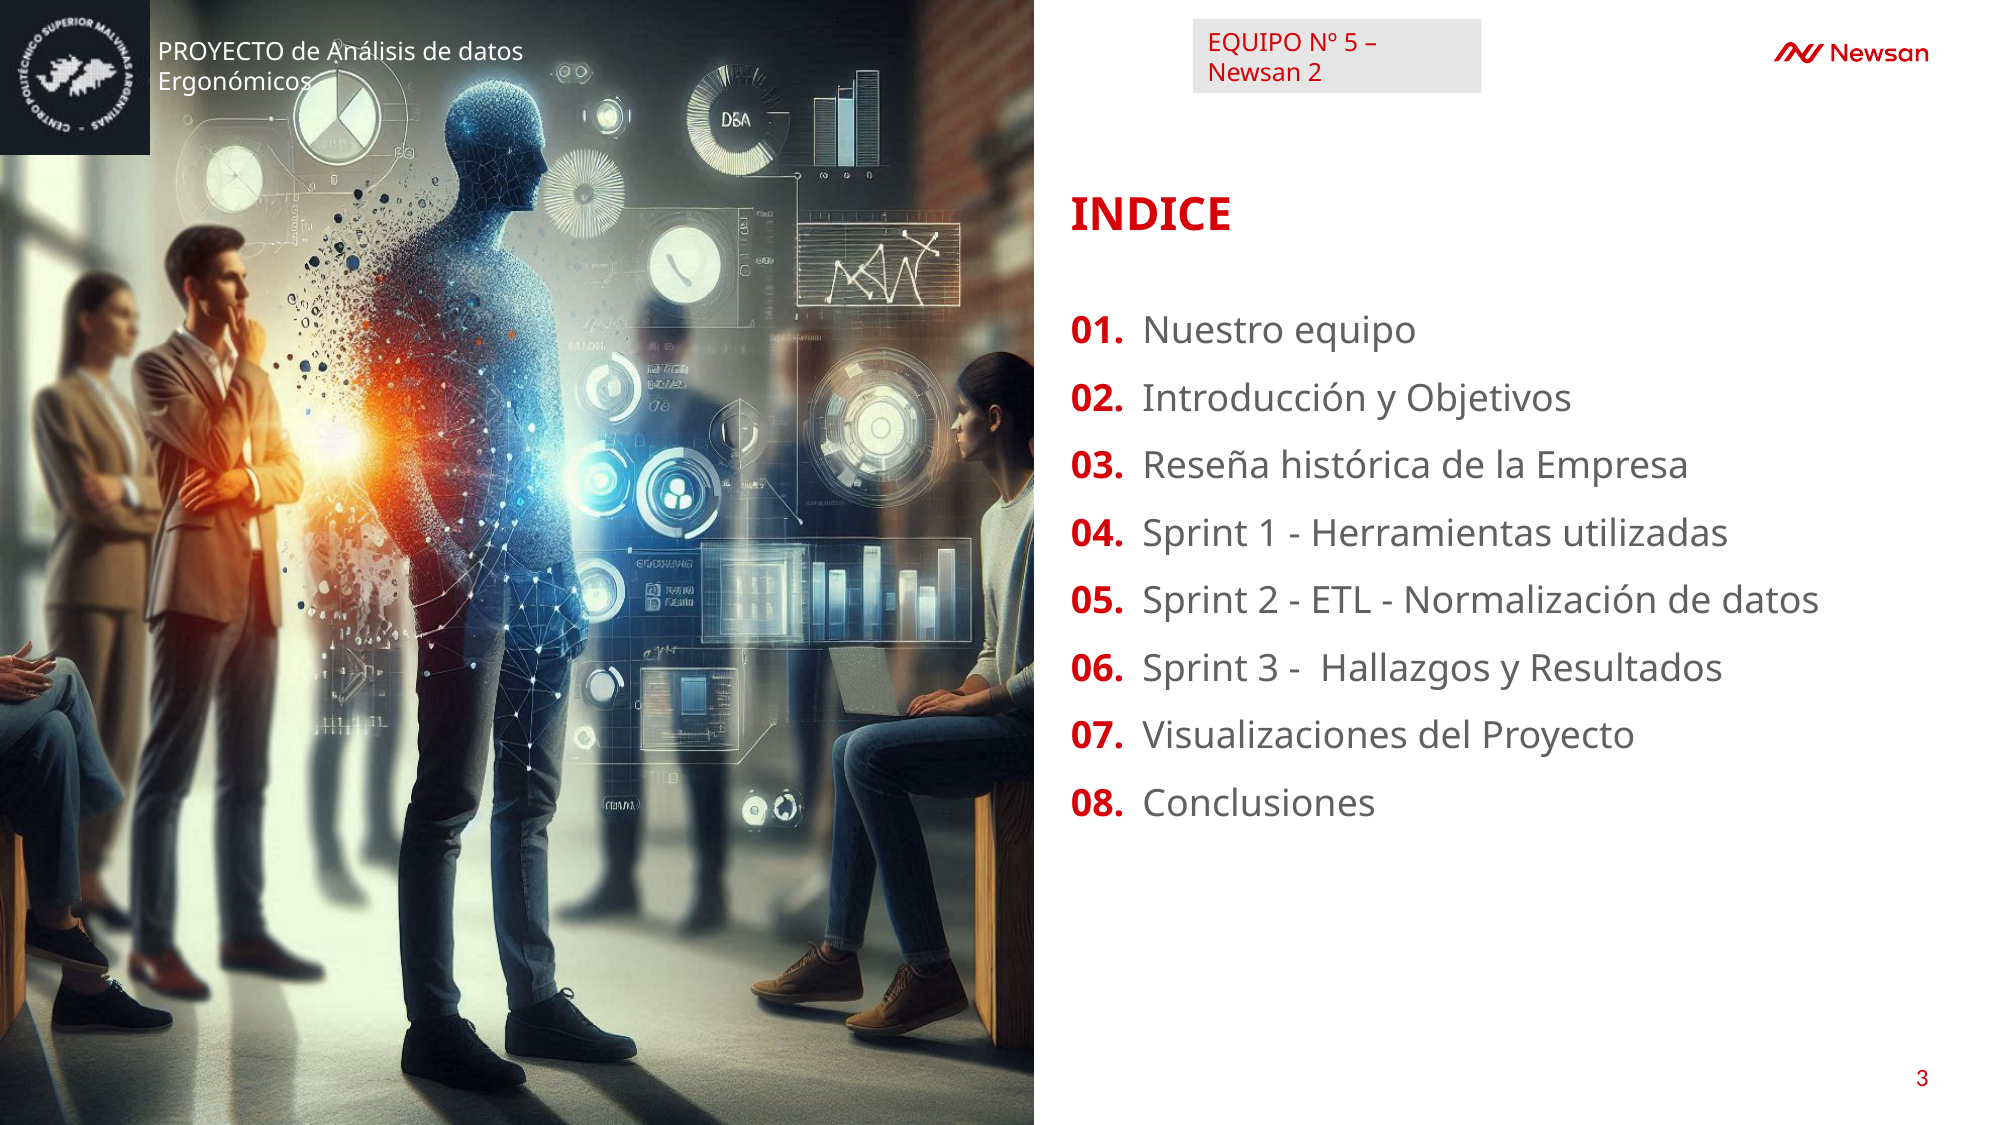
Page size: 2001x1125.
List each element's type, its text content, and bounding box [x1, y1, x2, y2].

picture [0, 0, 1034, 1125]
text_box EQUIPO Nº 5 – Newsan 2 [1192, 18, 1482, 94]
text_box INDICE [1056, 177, 1619, 248]
picture [1772, 41, 1931, 64]
text_box Nuestro equipo Introducción y Objetivos Reseña histórica de la Empresa Sprint 1 - Herramientas utilizadas Sprint 2 - ETL - Normalización de datos Sprint 3 - Hallazgos y Resultados Visualizaciones del Proyecto Conclusiones [1127, 276, 1877, 831]
text_box 01. 02. 03. 04. 05. 06. 07. 08. [1056, 276, 1127, 831]
